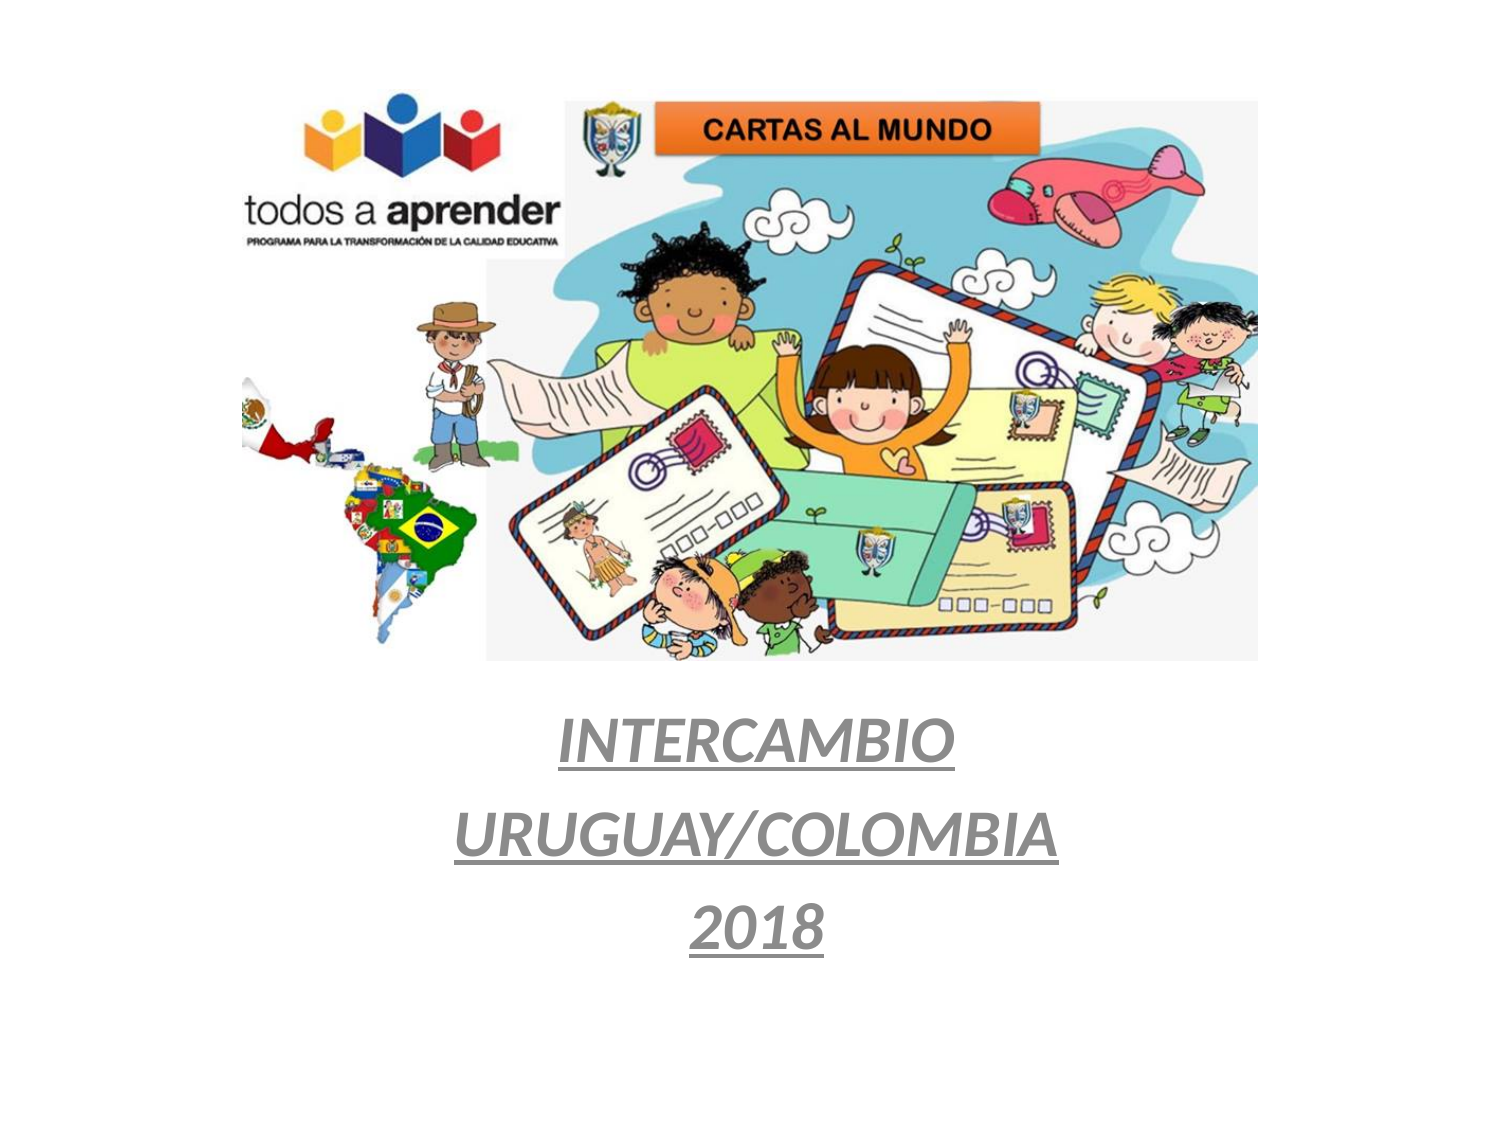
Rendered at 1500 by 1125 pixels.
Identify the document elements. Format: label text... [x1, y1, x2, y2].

picture [241, 89, 1258, 662]
subtitle INTERCAMBIO URUGUAY/COLOMBIA 2018 [231, 688, 1282, 976]
